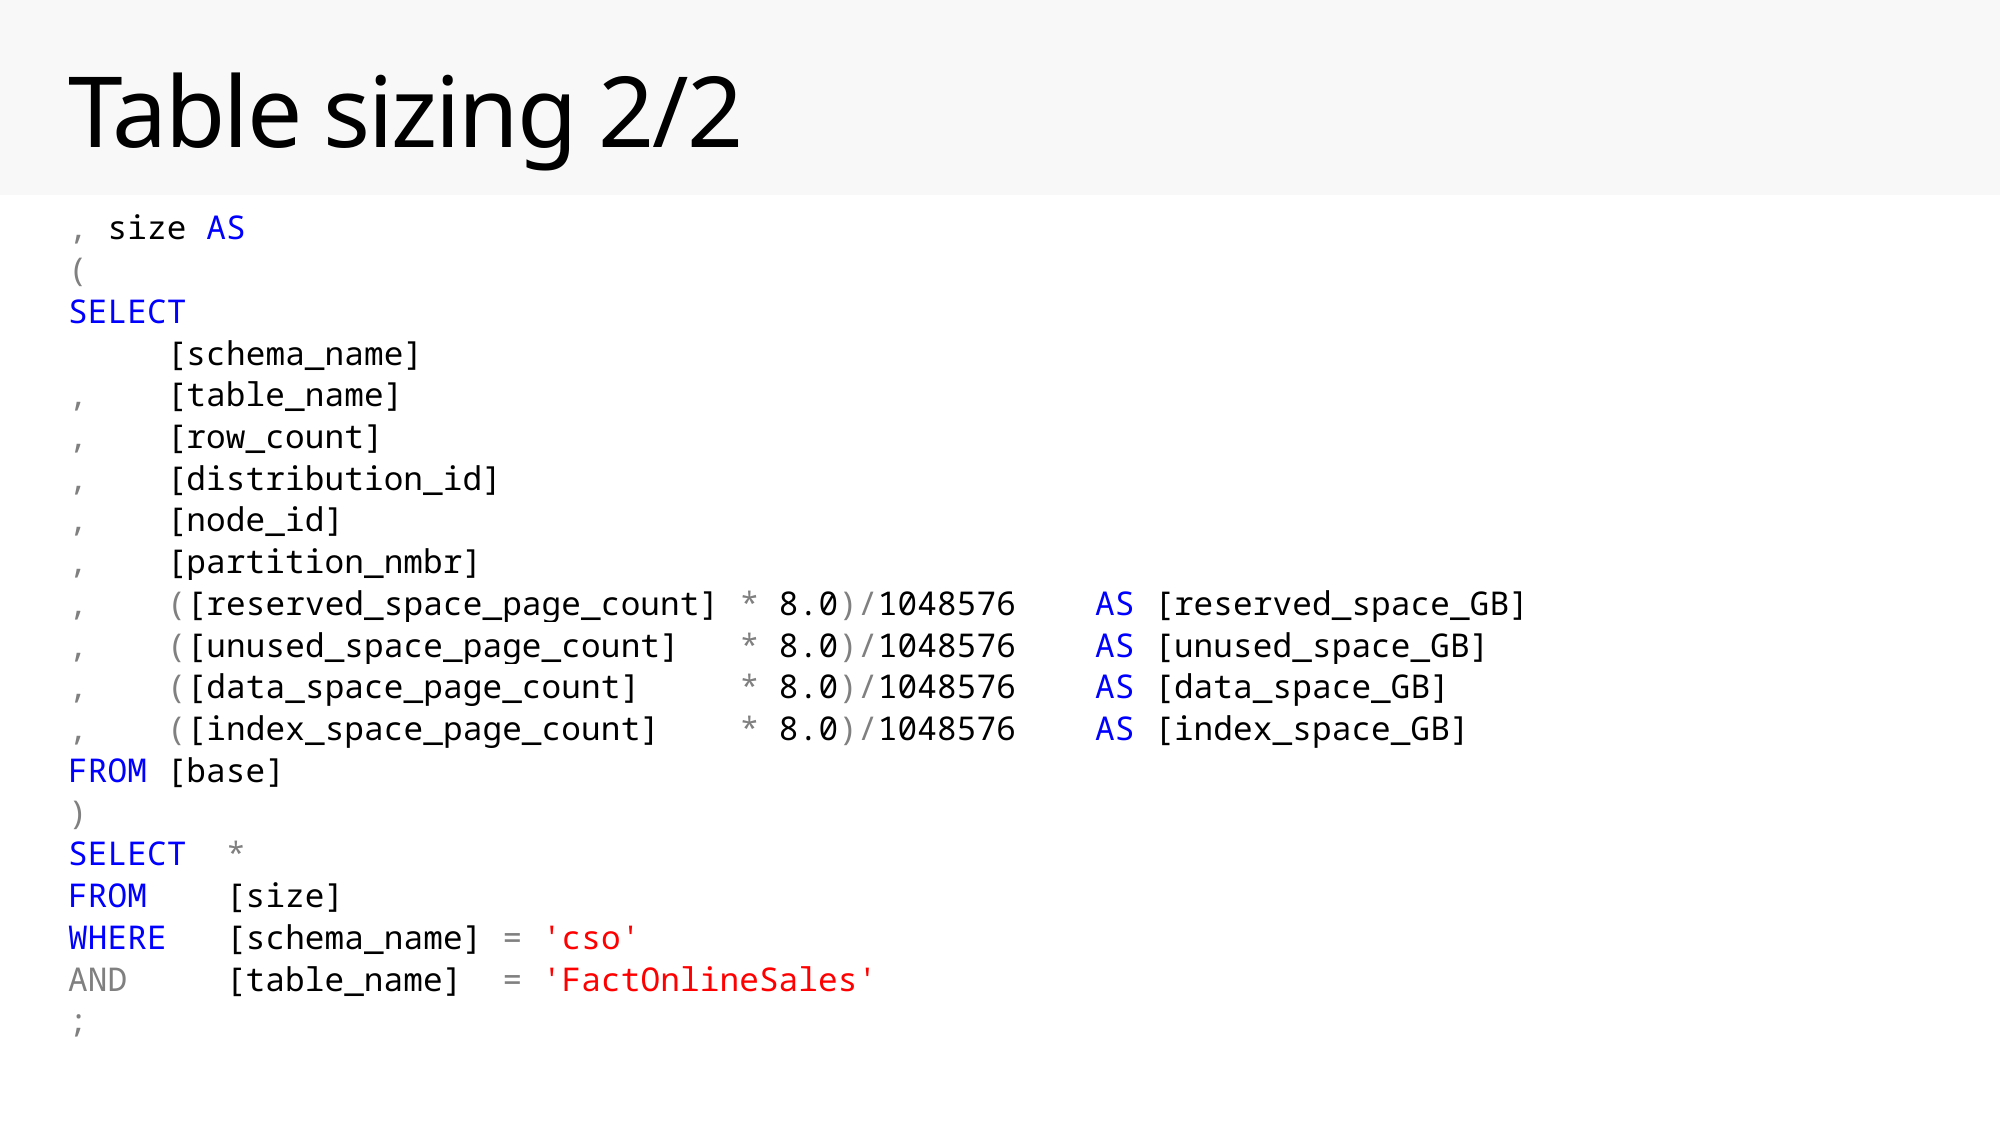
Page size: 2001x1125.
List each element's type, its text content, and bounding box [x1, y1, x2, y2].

list , size AS ( SELECT [schema_name] , [table_name] , [row_count] , [distribution_id] , [node_id] , [partition_nmbr] , ([reserved_space_page_count] * 8.0)/1048576 AS [reserved_space_GB] , ([unused_space_page_count] * 8.0)/1048576 AS [unused_space_GB] , ([data_space_page_count] * 8.0)/1048576 AS [data_space_GB] , ([index_space_page_count] * 8.0)/1048576 AS [index_space_GB] FROM [base] ) SELECT * FROM [size] WHERE [schema_name] = 'cso' AND [table_name] = 'FactOnlineSales' ; [44, 196, 1956, 1125]
title Table sizing 2/2 [44, 47, 1957, 196]
